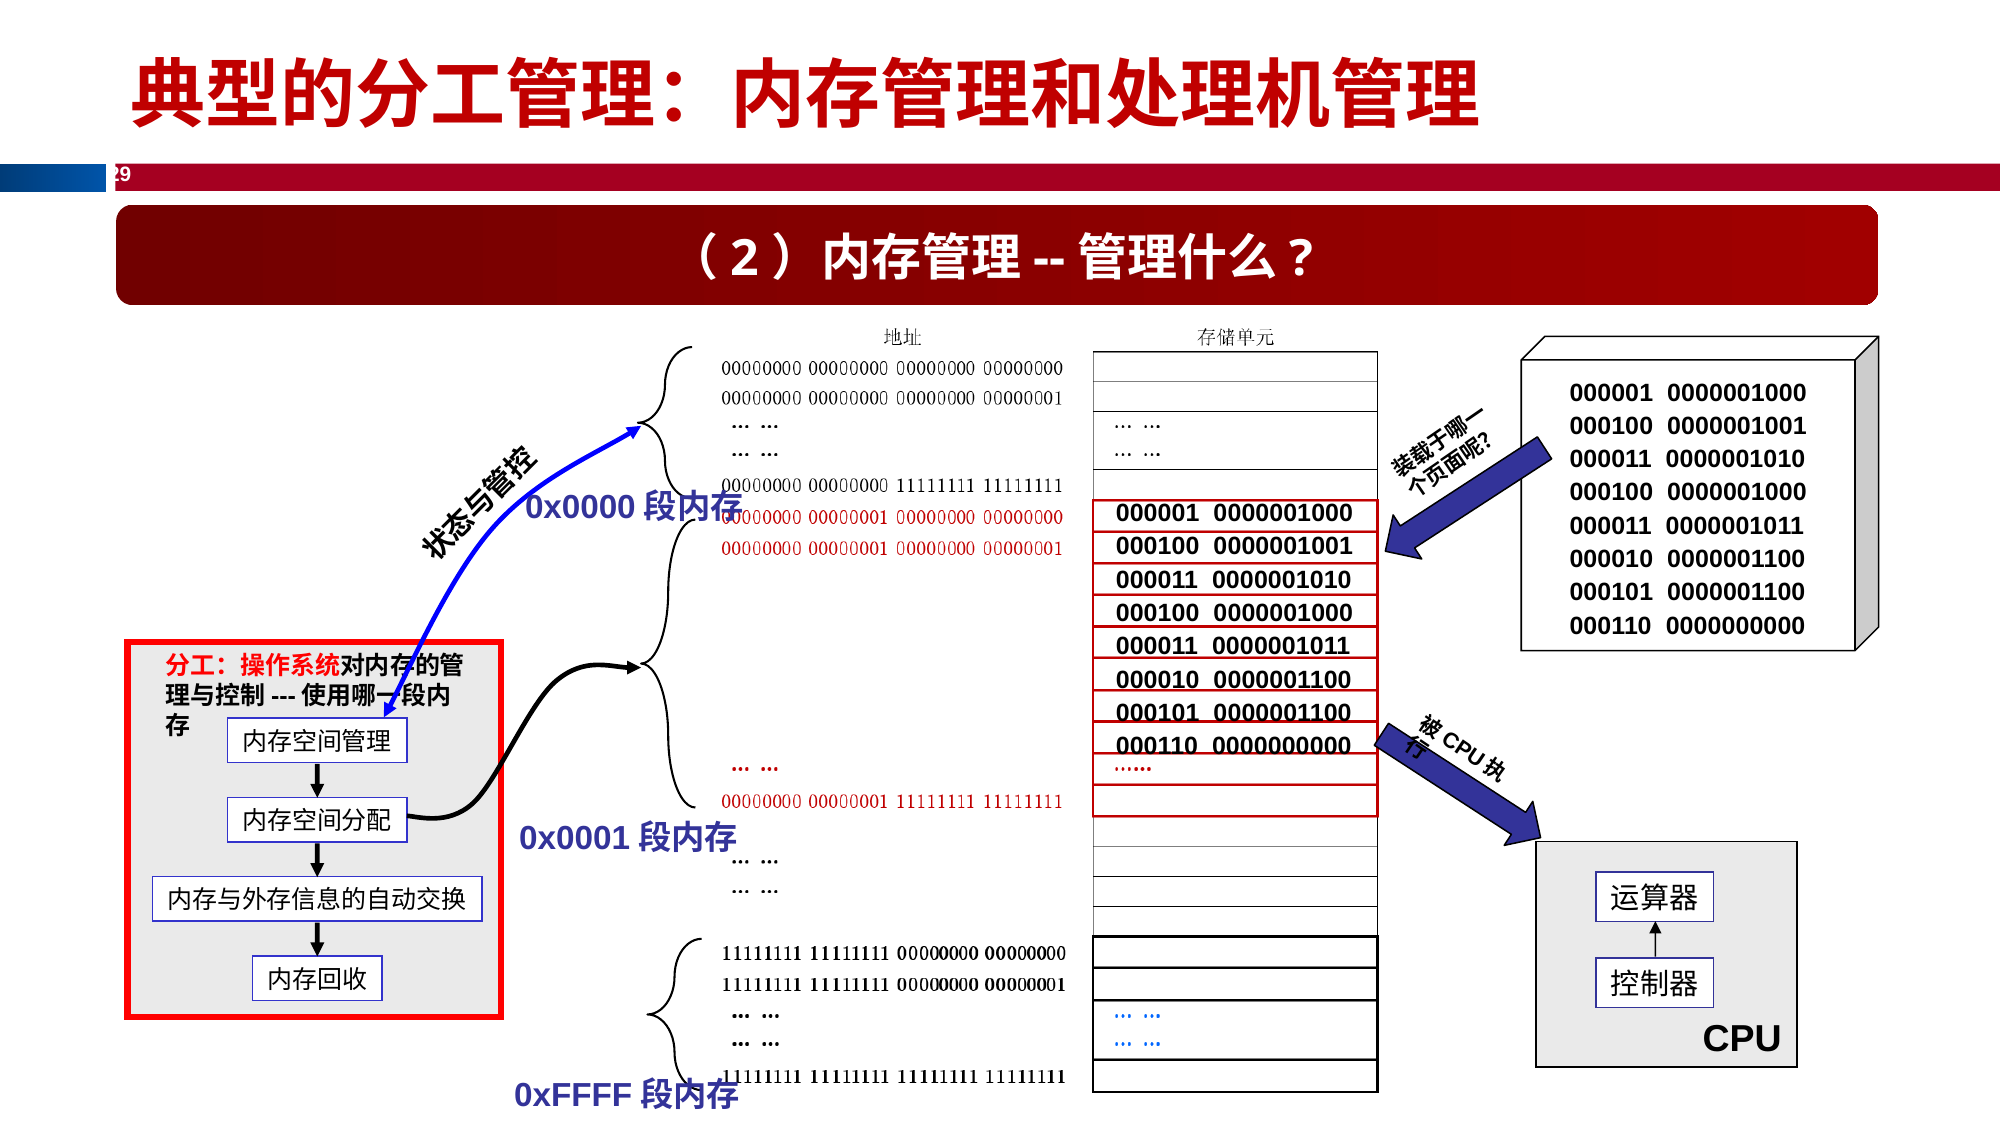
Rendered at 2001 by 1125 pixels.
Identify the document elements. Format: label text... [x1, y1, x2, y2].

text_box 被CPU执行 [1387, 694, 1545, 833]
text_box [553, 425, 642, 477]
text_box 分工：操作系统对内存的管理与控制---使用哪一段内存 [150, 642, 421, 747]
picture [708, 318, 1387, 1099]
text_box  [1522, 337, 1878, 359]
text_box 控制器 [1596, 957, 1714, 1008]
text_box [311, 922, 324, 957]
text_box 0xFFFF段内存 [499, 1066, 755, 1121]
text_box 内存空间分配 [227, 797, 408, 842]
text_box 0x0001段内存 [504, 808, 708, 864]
text_box 0x0000段内存 [510, 477, 708, 533]
text_box （2）内存管理--管理什么? [114, 203, 1880, 307]
text_box 状态与管控 [390, 415, 566, 591]
text_box [406, 661, 642, 819]
text_box [1504, 801, 1541, 846]
text_box [311, 763, 324, 798]
text_box [641, 533, 696, 808]
text_box 典型的分工管理：内存管理和处理机管理 [116, 29, 1867, 155]
text_box 内存空间管理 [227, 717, 408, 763]
text_box 装载于哪一个页面呢？ [1387, 378, 1531, 518]
text_box [1535, 841, 1797, 1067]
text_box [1387, 436, 1552, 559]
text_box [1387, 723, 1398, 745]
text_box CPU [1687, 1006, 1797, 1067]
text_box 分工：操作系统对内存的管理与控制---使用哪一段内存 [386, 642, 489, 747]
text_box 内存回收 [252, 955, 383, 1001]
text_box [311, 843, 324, 878]
text_box [1521, 336, 1879, 651]
text_box [383, 510, 547, 718]
text_box 运算器 [1596, 871, 1714, 922]
text_box 内存与外存信息的自动交换 [152, 876, 483, 922]
text_box 000001 0000001000 000100 0000001001 000011 0000001010 000100 0000001000 000011 0000001011 000010 0000001100 000101 0000001100 000110 0000000000 [1554, 365, 1836, 647]
text_box [127, 642, 502, 1018]
text_box [1649, 921, 1662, 957]
text_box [647, 938, 702, 1066]
text_box [637, 347, 693, 477]
